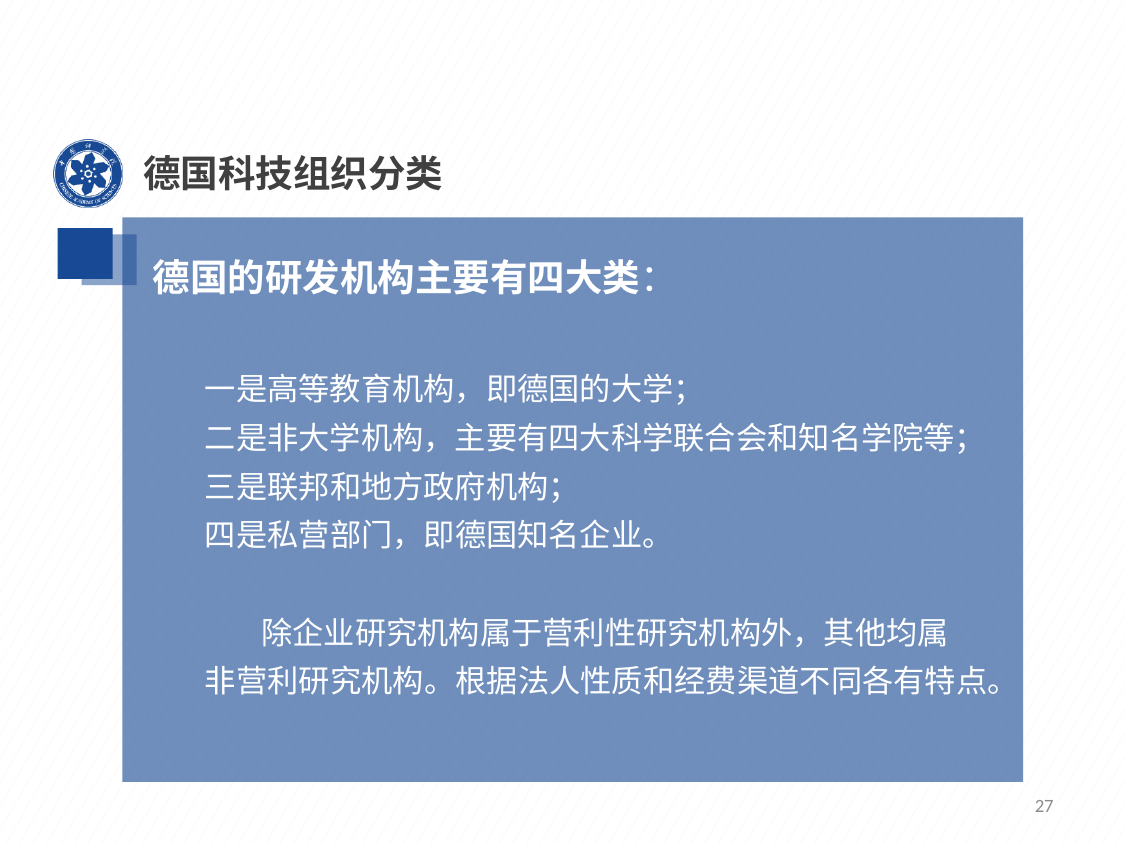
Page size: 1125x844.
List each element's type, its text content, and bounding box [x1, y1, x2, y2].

text_box 一是高等教育机构，即德国的大学； 二是非大学机构，主要有四大科学联合会和知名学院等； 三是联邦和地方政府机构； 四是私营部门，即德国知名企业。 除企业研究机构属于营利性研究机构外，其他均属 非营利研究机构。根据法人性质和经费渠道不同各有特点。 [190, 350, 1003, 707]
text_box [80, 232, 139, 287]
slide_number 27 [806, 782, 1069, 827]
text_box [120, 215, 1025, 784]
text_box 德国的研发机构主要有四大类： [137, 246, 693, 306]
picture [53, 138, 123, 208]
text_box [56, 226, 115, 281]
text_box 德国科技组织分类 [132, 152, 574, 192]
